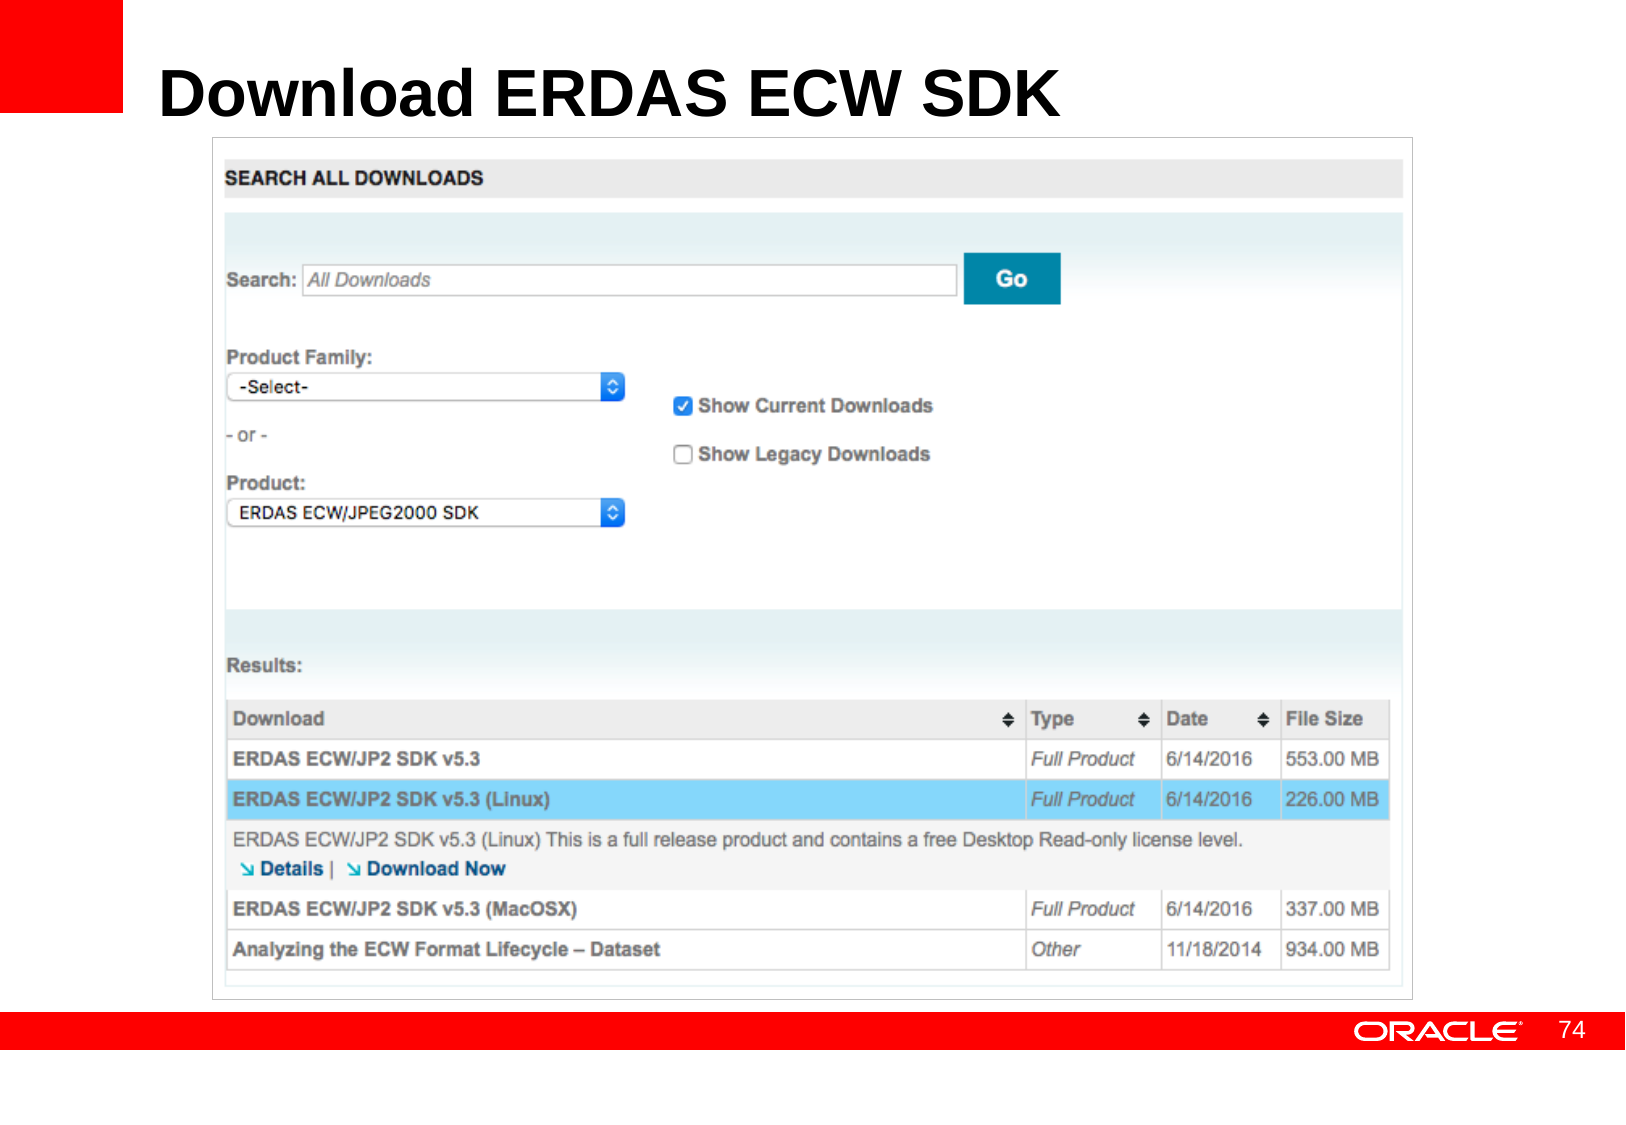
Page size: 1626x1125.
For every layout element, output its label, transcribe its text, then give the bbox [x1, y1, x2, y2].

picture [0, 1012, 1625, 1050]
picture [212, 136, 1413, 1001]
picture [0, 0, 123, 113]
title Download ERDAS ECW SDK [157, 49, 1506, 205]
